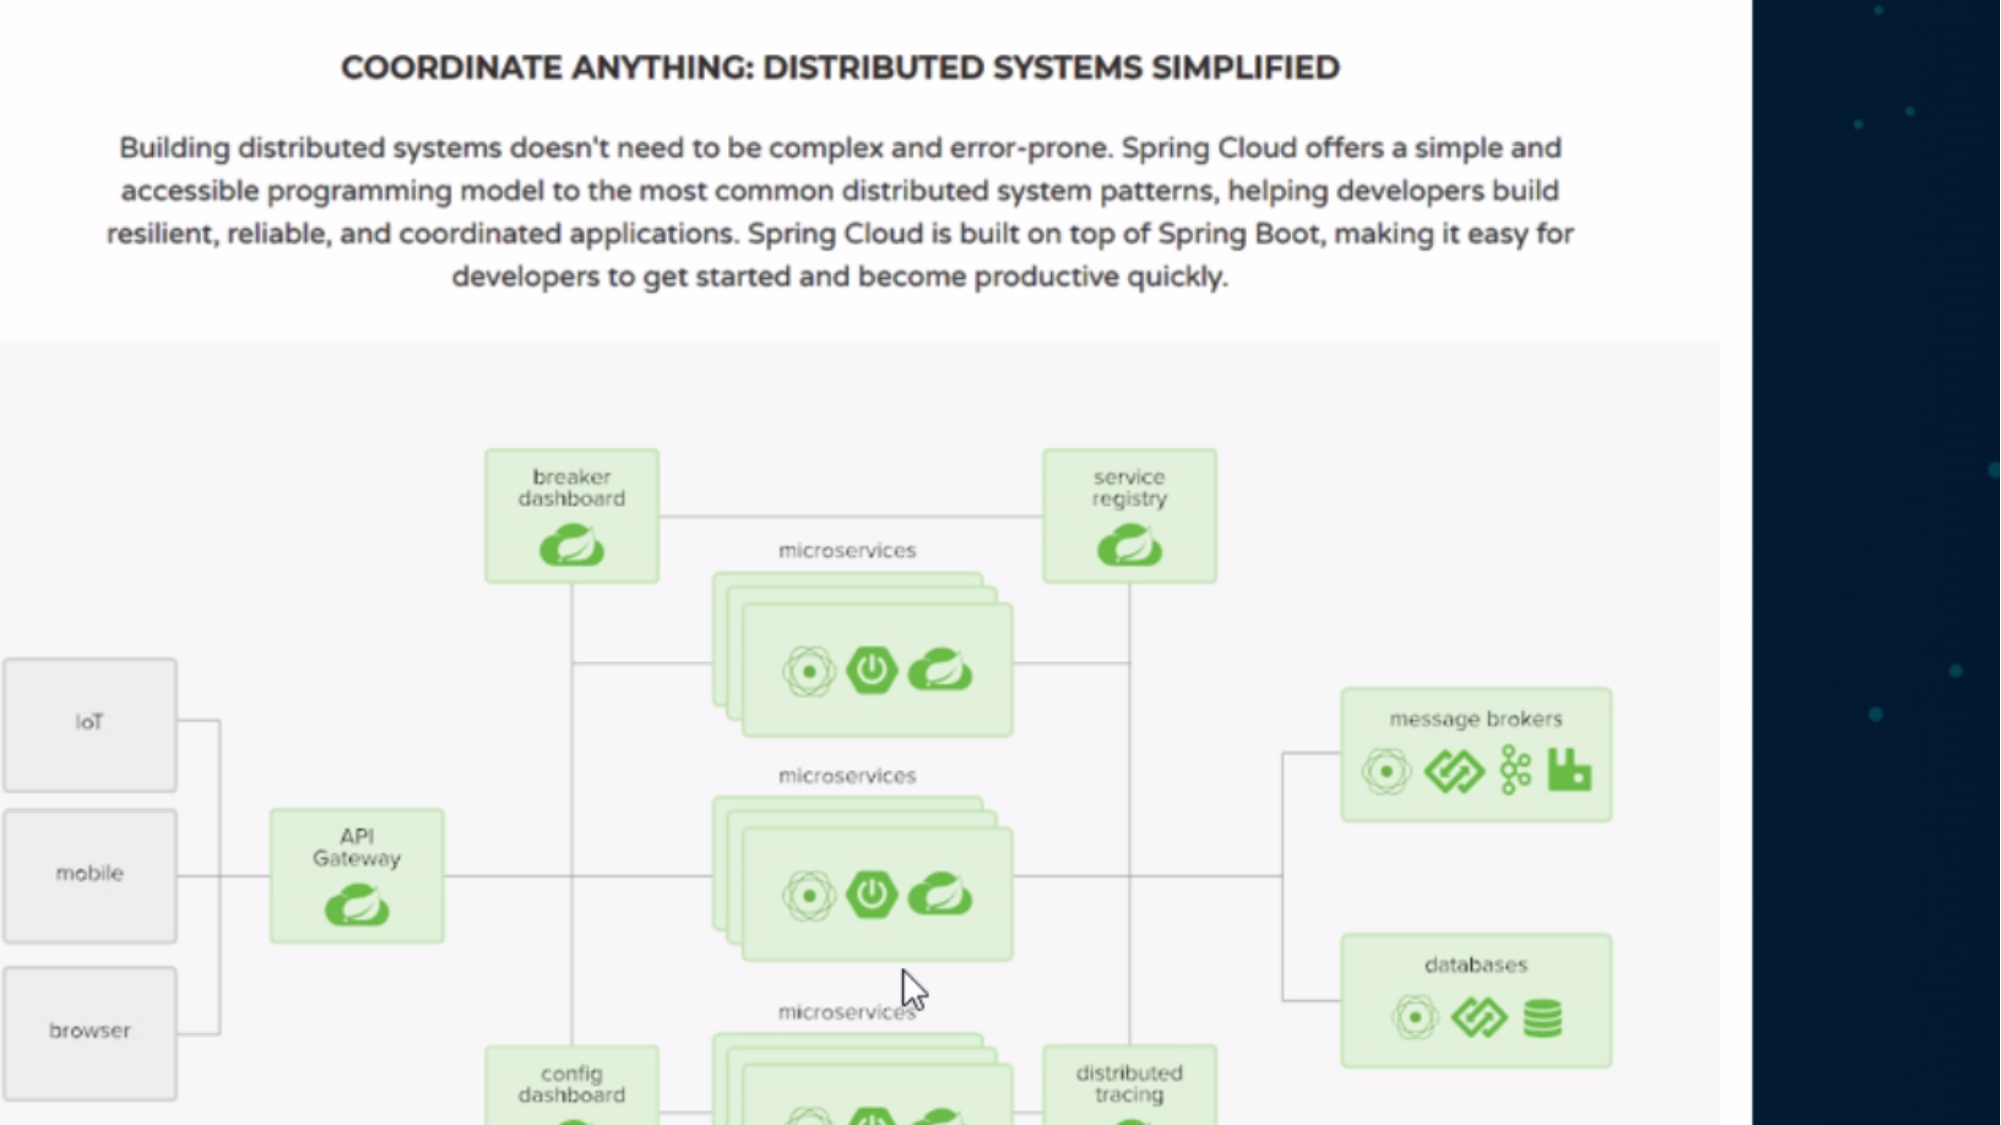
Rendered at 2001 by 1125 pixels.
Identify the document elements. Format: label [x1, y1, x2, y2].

list [0, 0, 2000, 1125]
